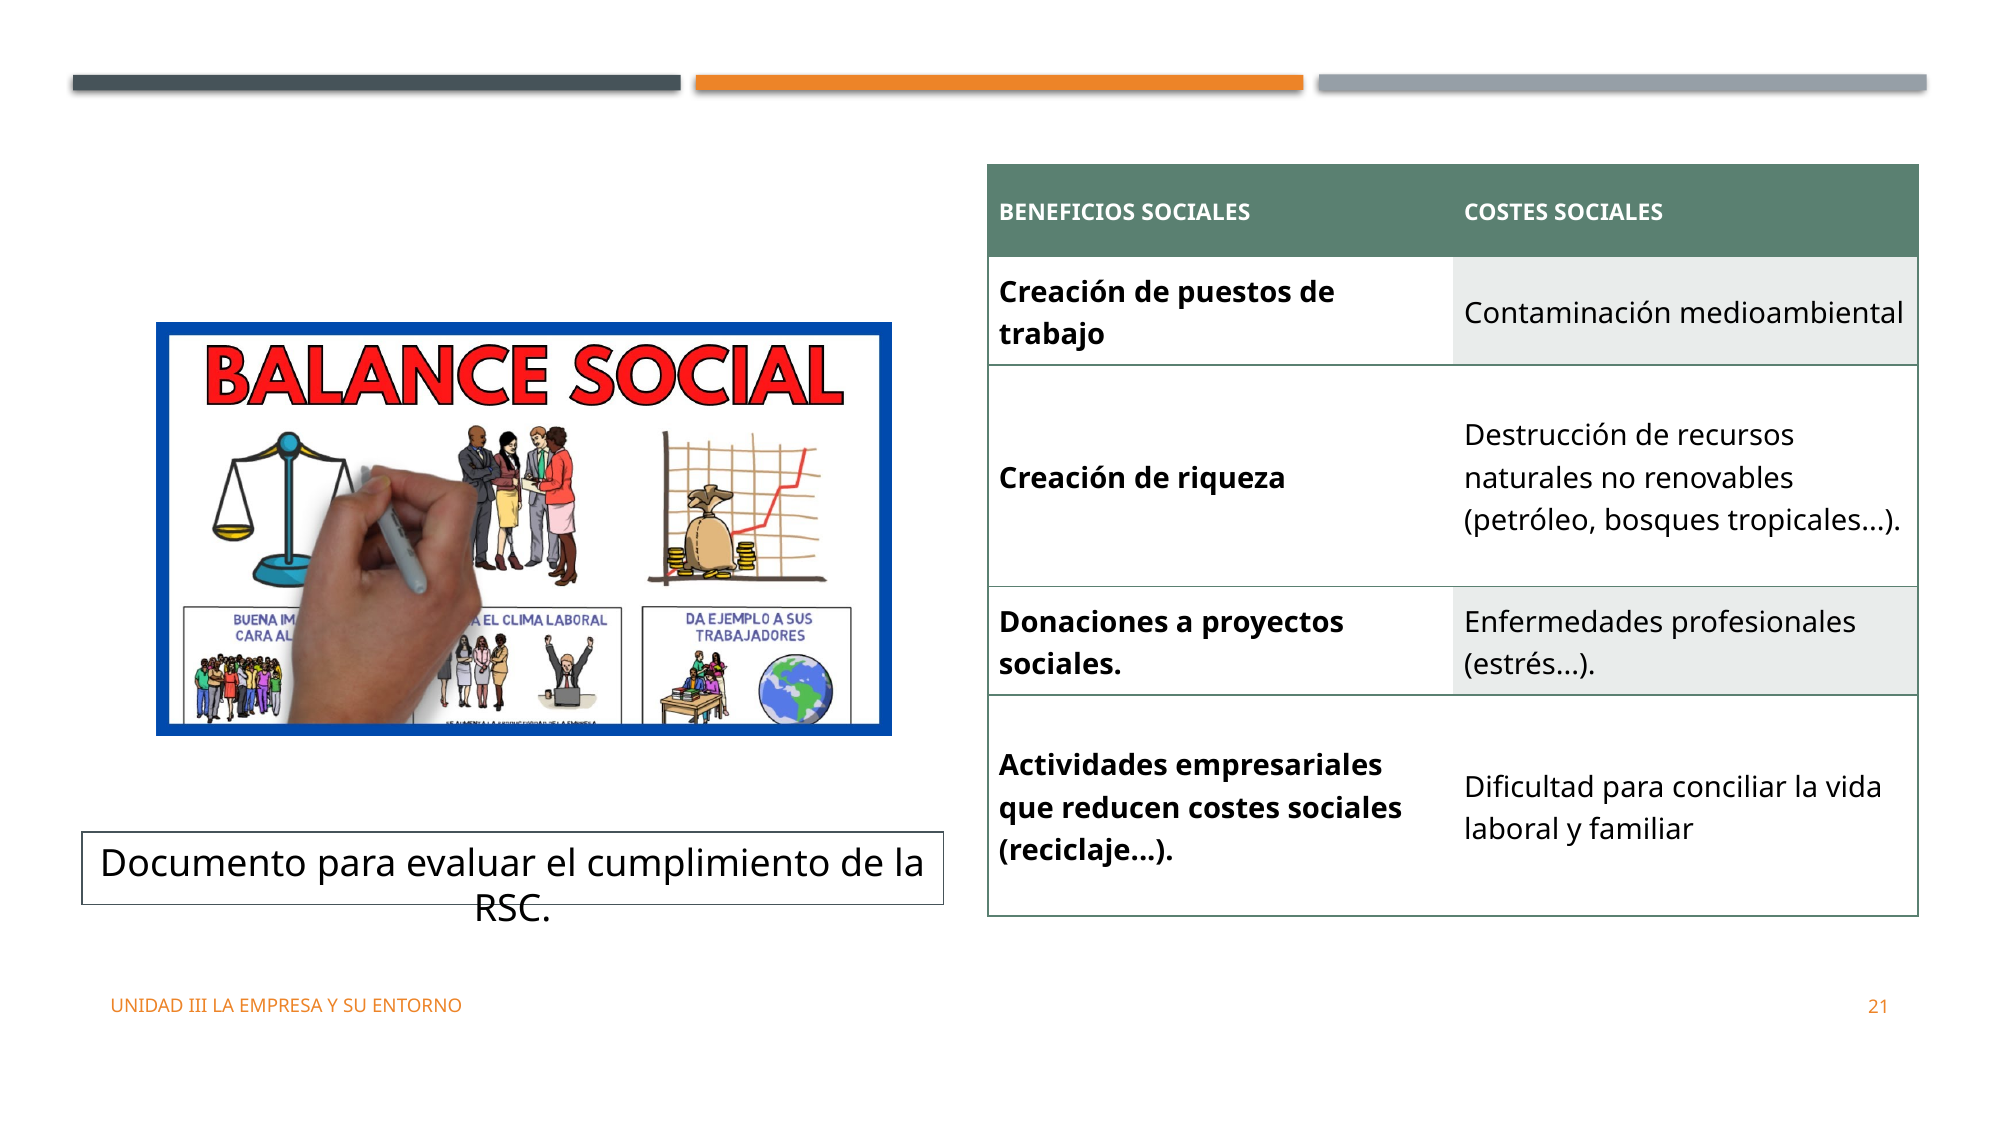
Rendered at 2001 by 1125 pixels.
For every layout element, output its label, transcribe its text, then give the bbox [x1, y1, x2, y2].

table_cell Creación de puestos de trabajo [989, 257, 1453, 364]
table_cell Creación de riqueza [989, 366, 1453, 586]
table_header BENEFICIOS SOCIALES [989, 166, 1453, 256]
table_cell Actividades empresariales que reducen costes sociales (reciclaje...). [989, 696, 1453, 915]
text_box Documento para evaluar el cumplimiento de la RSC. [81, 831, 944, 905]
slide_number 21 [1732, 977, 1905, 1037]
table_cell Dificultad para conciliar la vida laboral y familiar [1453, 696, 1917, 915]
table_cell Contaminación medioambiental [1453, 257, 1917, 364]
table_cell Enfermedades profesionales (estrés...). [1453, 587, 1917, 694]
picture [156, 321, 893, 736]
table_header COSTES SOCIALES [1453, 166, 1917, 256]
footer UNIDAD III LA EMPRESA Y SU ENTORNO [95, 976, 1230, 1037]
table_cell Destrucción de recursos naturales no renovables (petróleo, bosques tropicales...). [1453, 366, 1917, 586]
table_cell Donaciones a proyectos sociales. [989, 587, 1453, 694]
